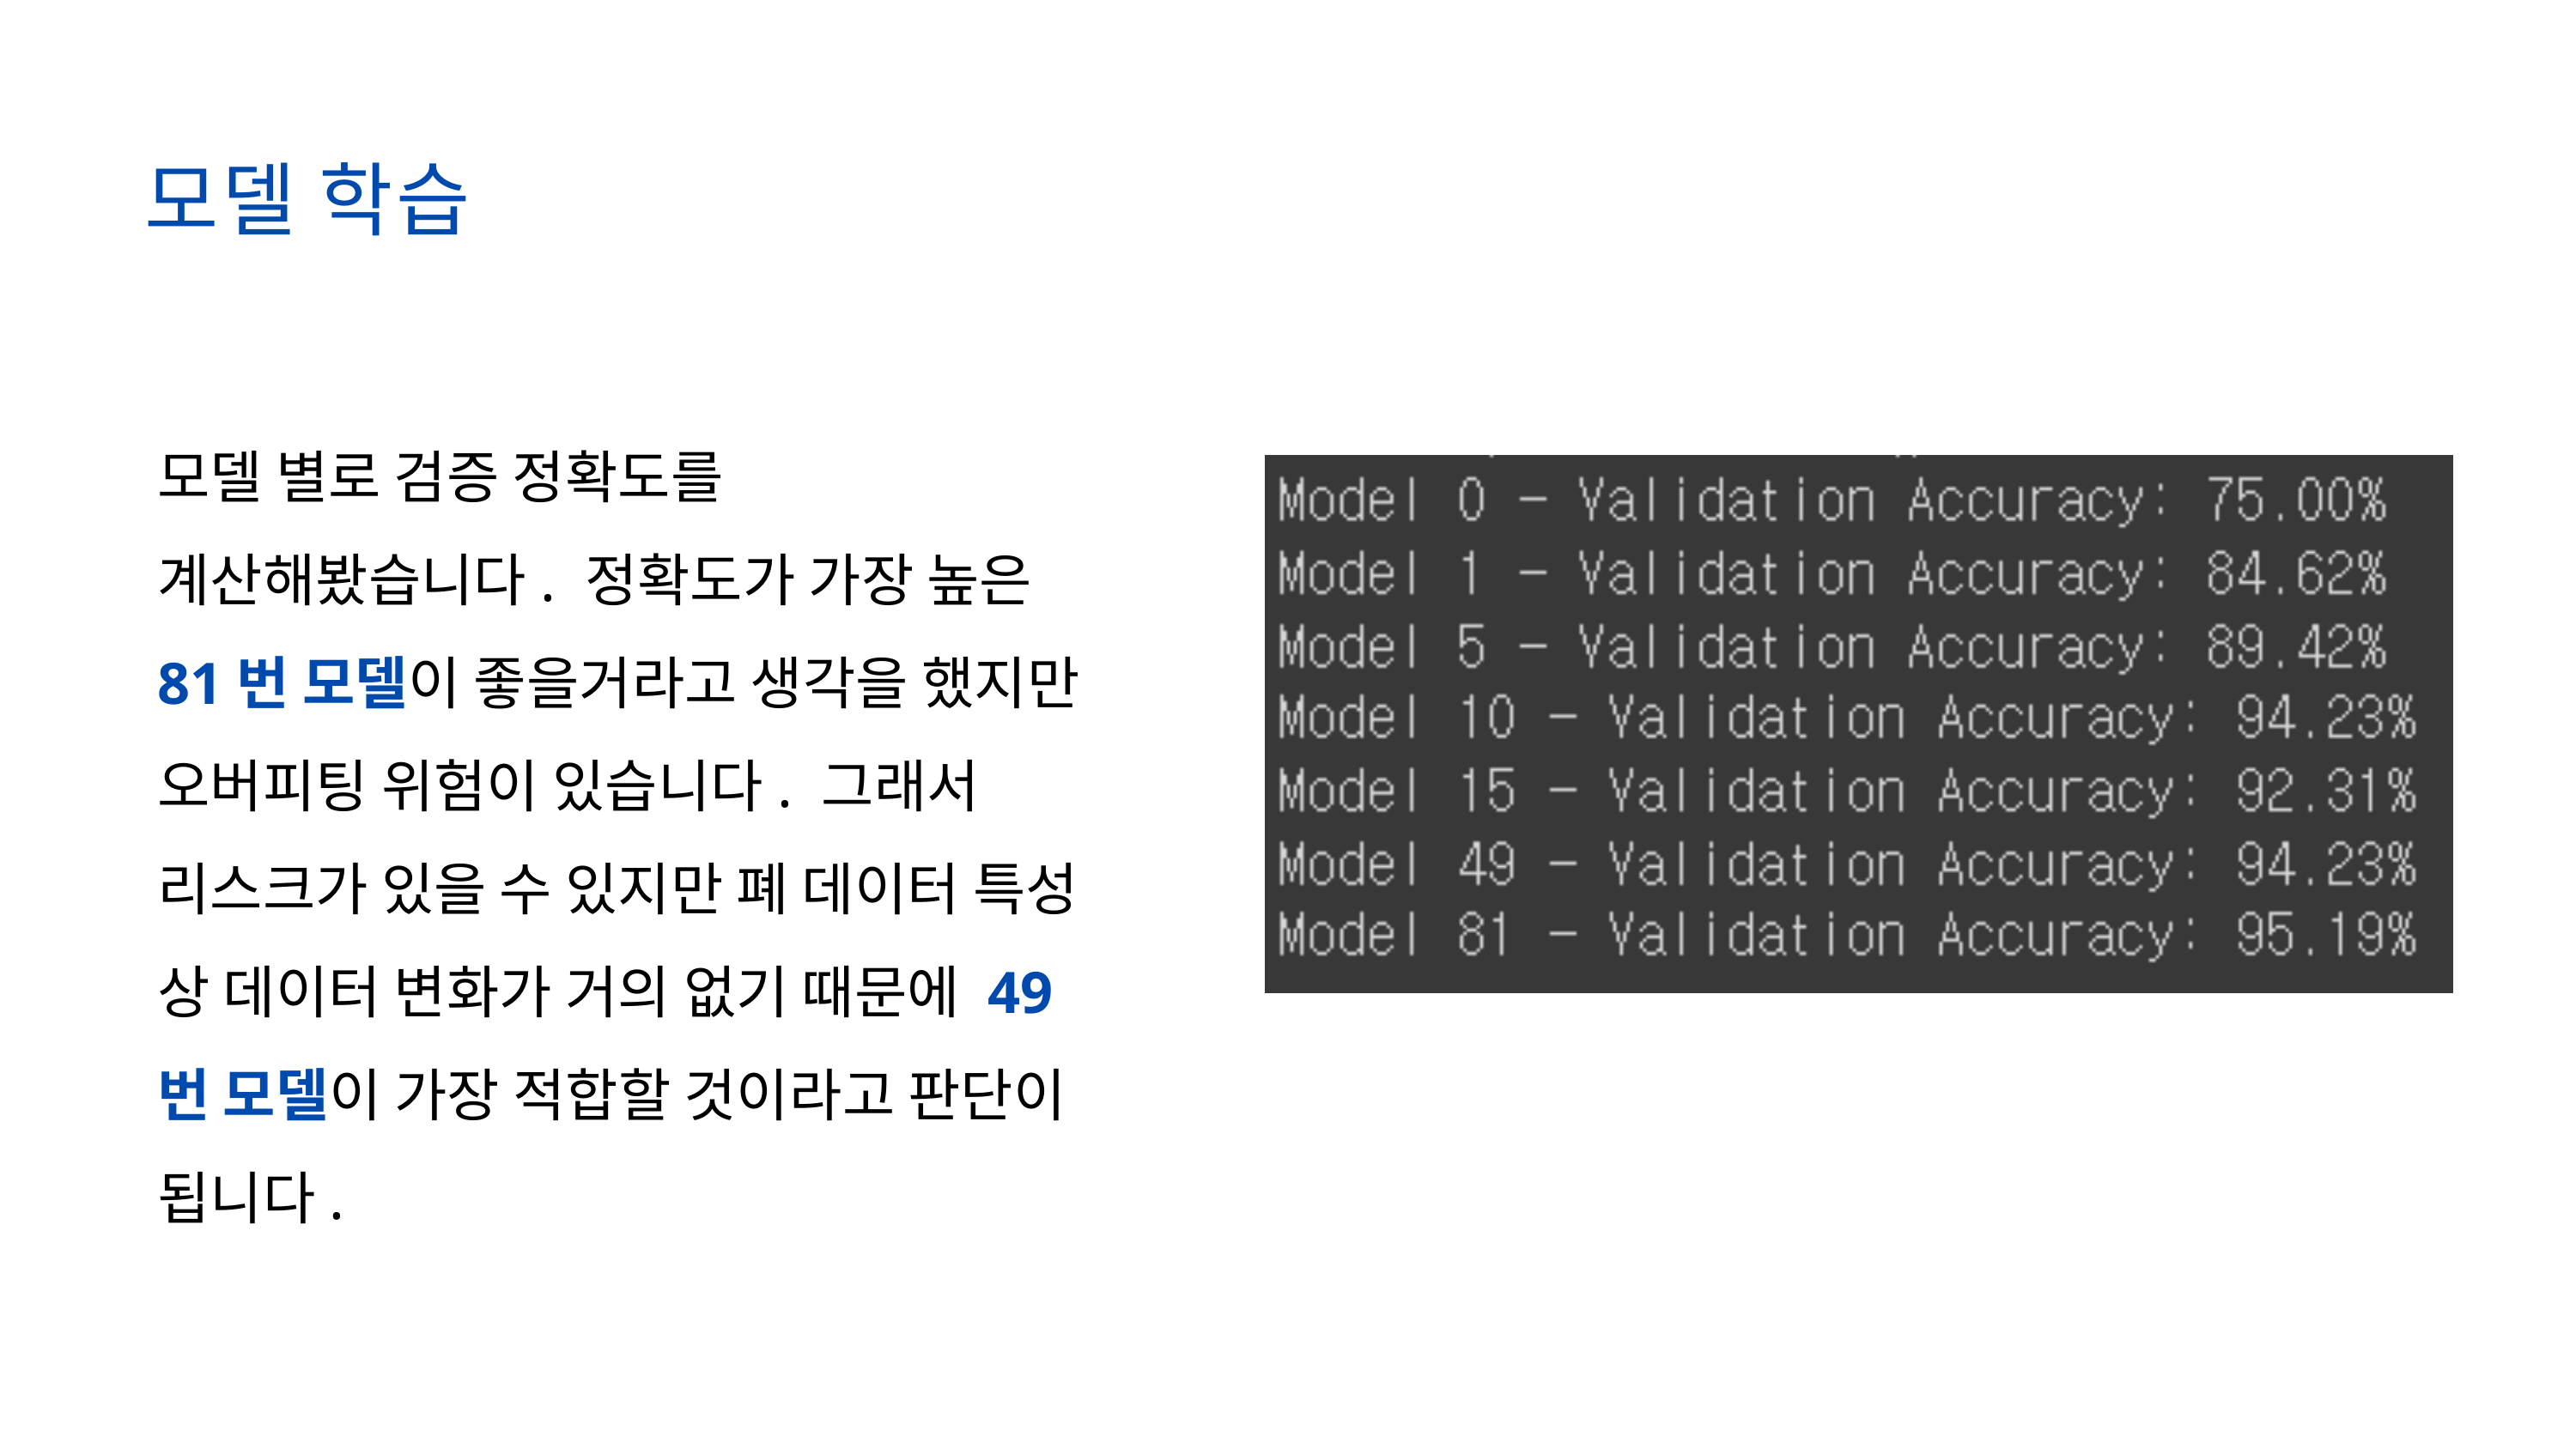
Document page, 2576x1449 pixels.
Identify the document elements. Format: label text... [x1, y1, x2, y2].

text_box 모델 별로 검증 정확도를 계산해봤습니다. 정확도가 가장 높은 81번 모델이 좋을거라고 생각을 했지만 오버피팅 위험이 있습니다. 그래서 리스크가 있을 수 있지만 폐 데이터 특성 상 데이터 변화가 거의 없기 때문에 49번 모델이 가장 적합할 것이라고 판단이 됩니다. [144, 400, 1095, 1238]
picture [1265, 455, 2454, 993]
text_box 모델 학습 [144, 132, 1033, 246]
